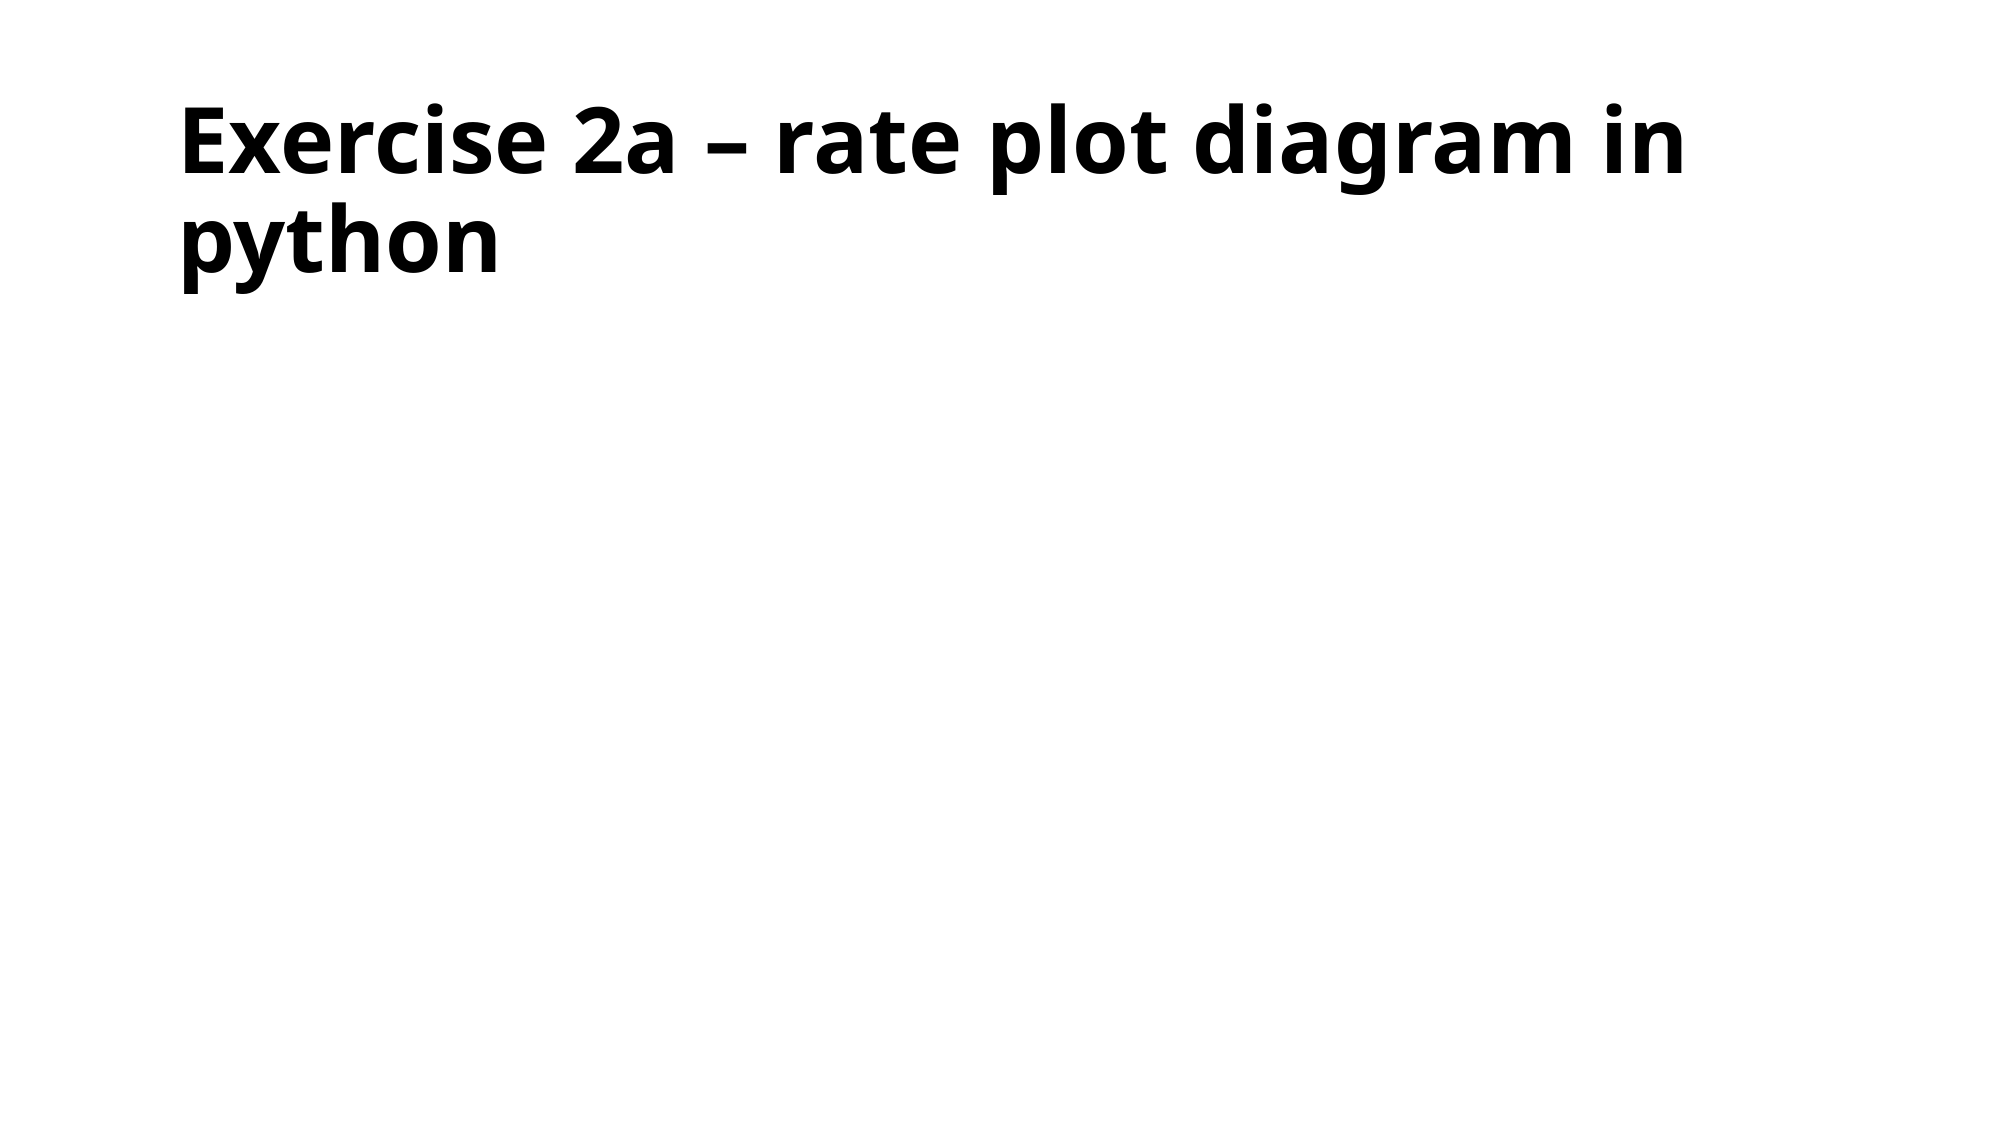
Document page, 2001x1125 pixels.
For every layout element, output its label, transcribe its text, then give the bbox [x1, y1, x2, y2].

text_box Exercise 2a – rate plot diagram in python [162, 84, 1888, 303]
